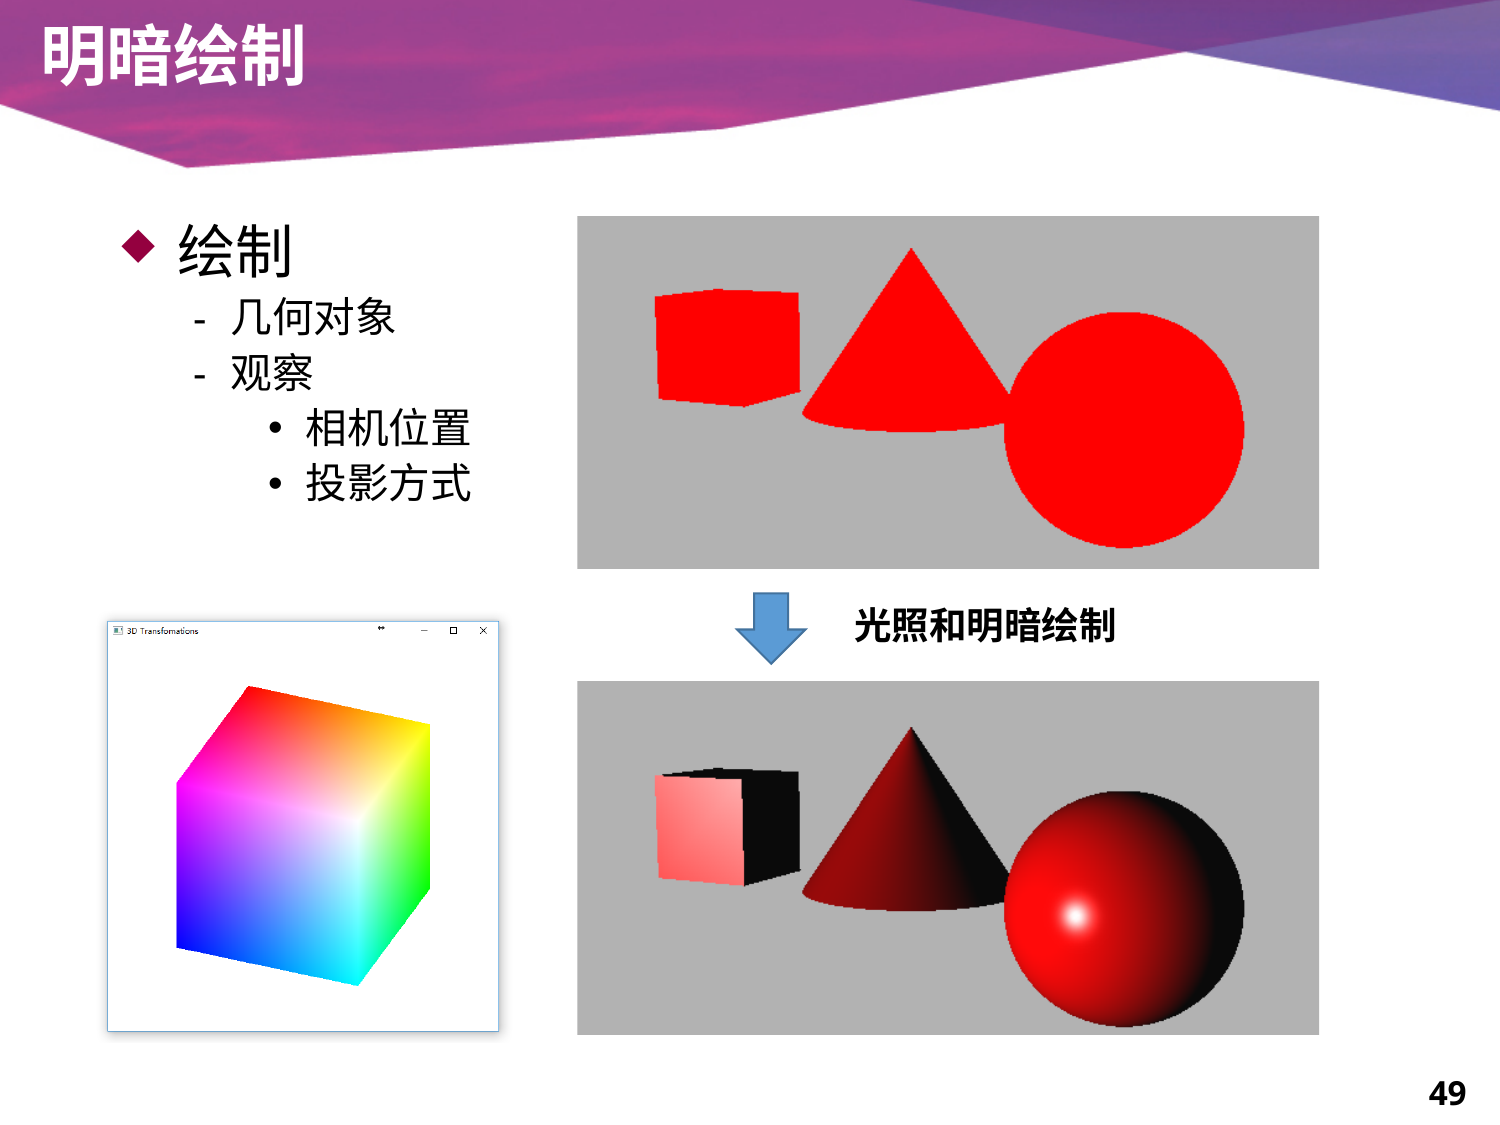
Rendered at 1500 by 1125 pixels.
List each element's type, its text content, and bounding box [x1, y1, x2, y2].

list 绘制 几何对象 观察 相机位置 投影方式 [103, 216, 1397, 930]
picture [0, 0, 1500, 1125]
slide_number 49 [1384, 1065, 1500, 1125]
text_box 光照和明暗绘制 [839, 595, 1132, 655]
title 明暗绘制 [25, 15, 1320, 104]
text_box [734, 592, 808, 666]
